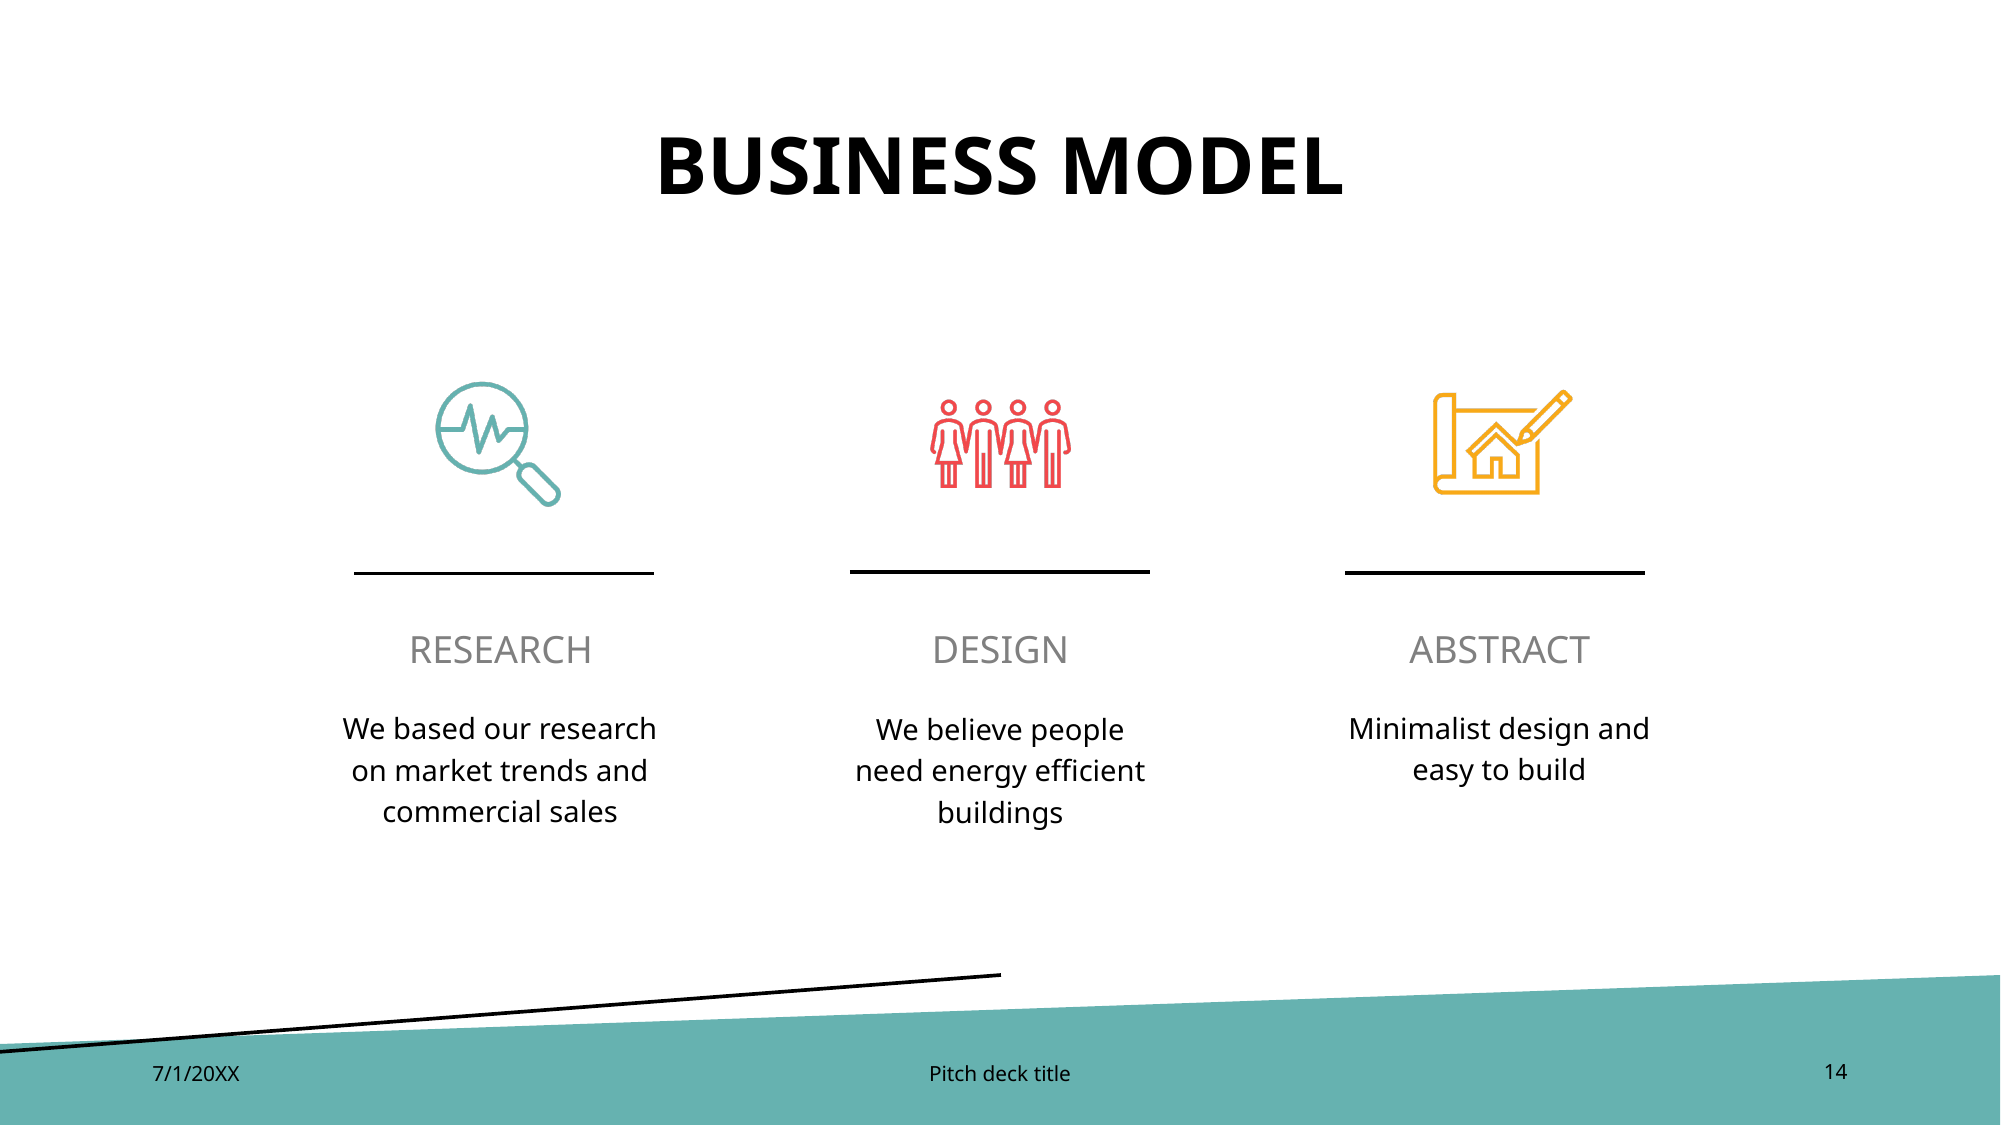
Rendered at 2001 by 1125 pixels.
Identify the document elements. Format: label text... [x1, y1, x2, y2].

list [925, 368, 1076, 519]
slide_number 14 [1412, 1042, 1863, 1103]
list DESIGN [837, 623, 1163, 683]
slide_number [137, 1042, 588, 1103]
title BUSINESS MODEL [137, 59, 1863, 278]
list We believe people need energy efficient buildings [827, 696, 1173, 892]
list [423, 368, 574, 519]
footer Pitch deck title [662, 1042, 1338, 1103]
list Minimalist design and easy to build [1326, 695, 1672, 891]
list ABSTRACT [1337, 623, 1663, 683]
list We based our research on market trends and commercial sales [327, 696, 673, 892]
list RESEARCH [338, 623, 664, 683]
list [1424, 368, 1575, 519]
